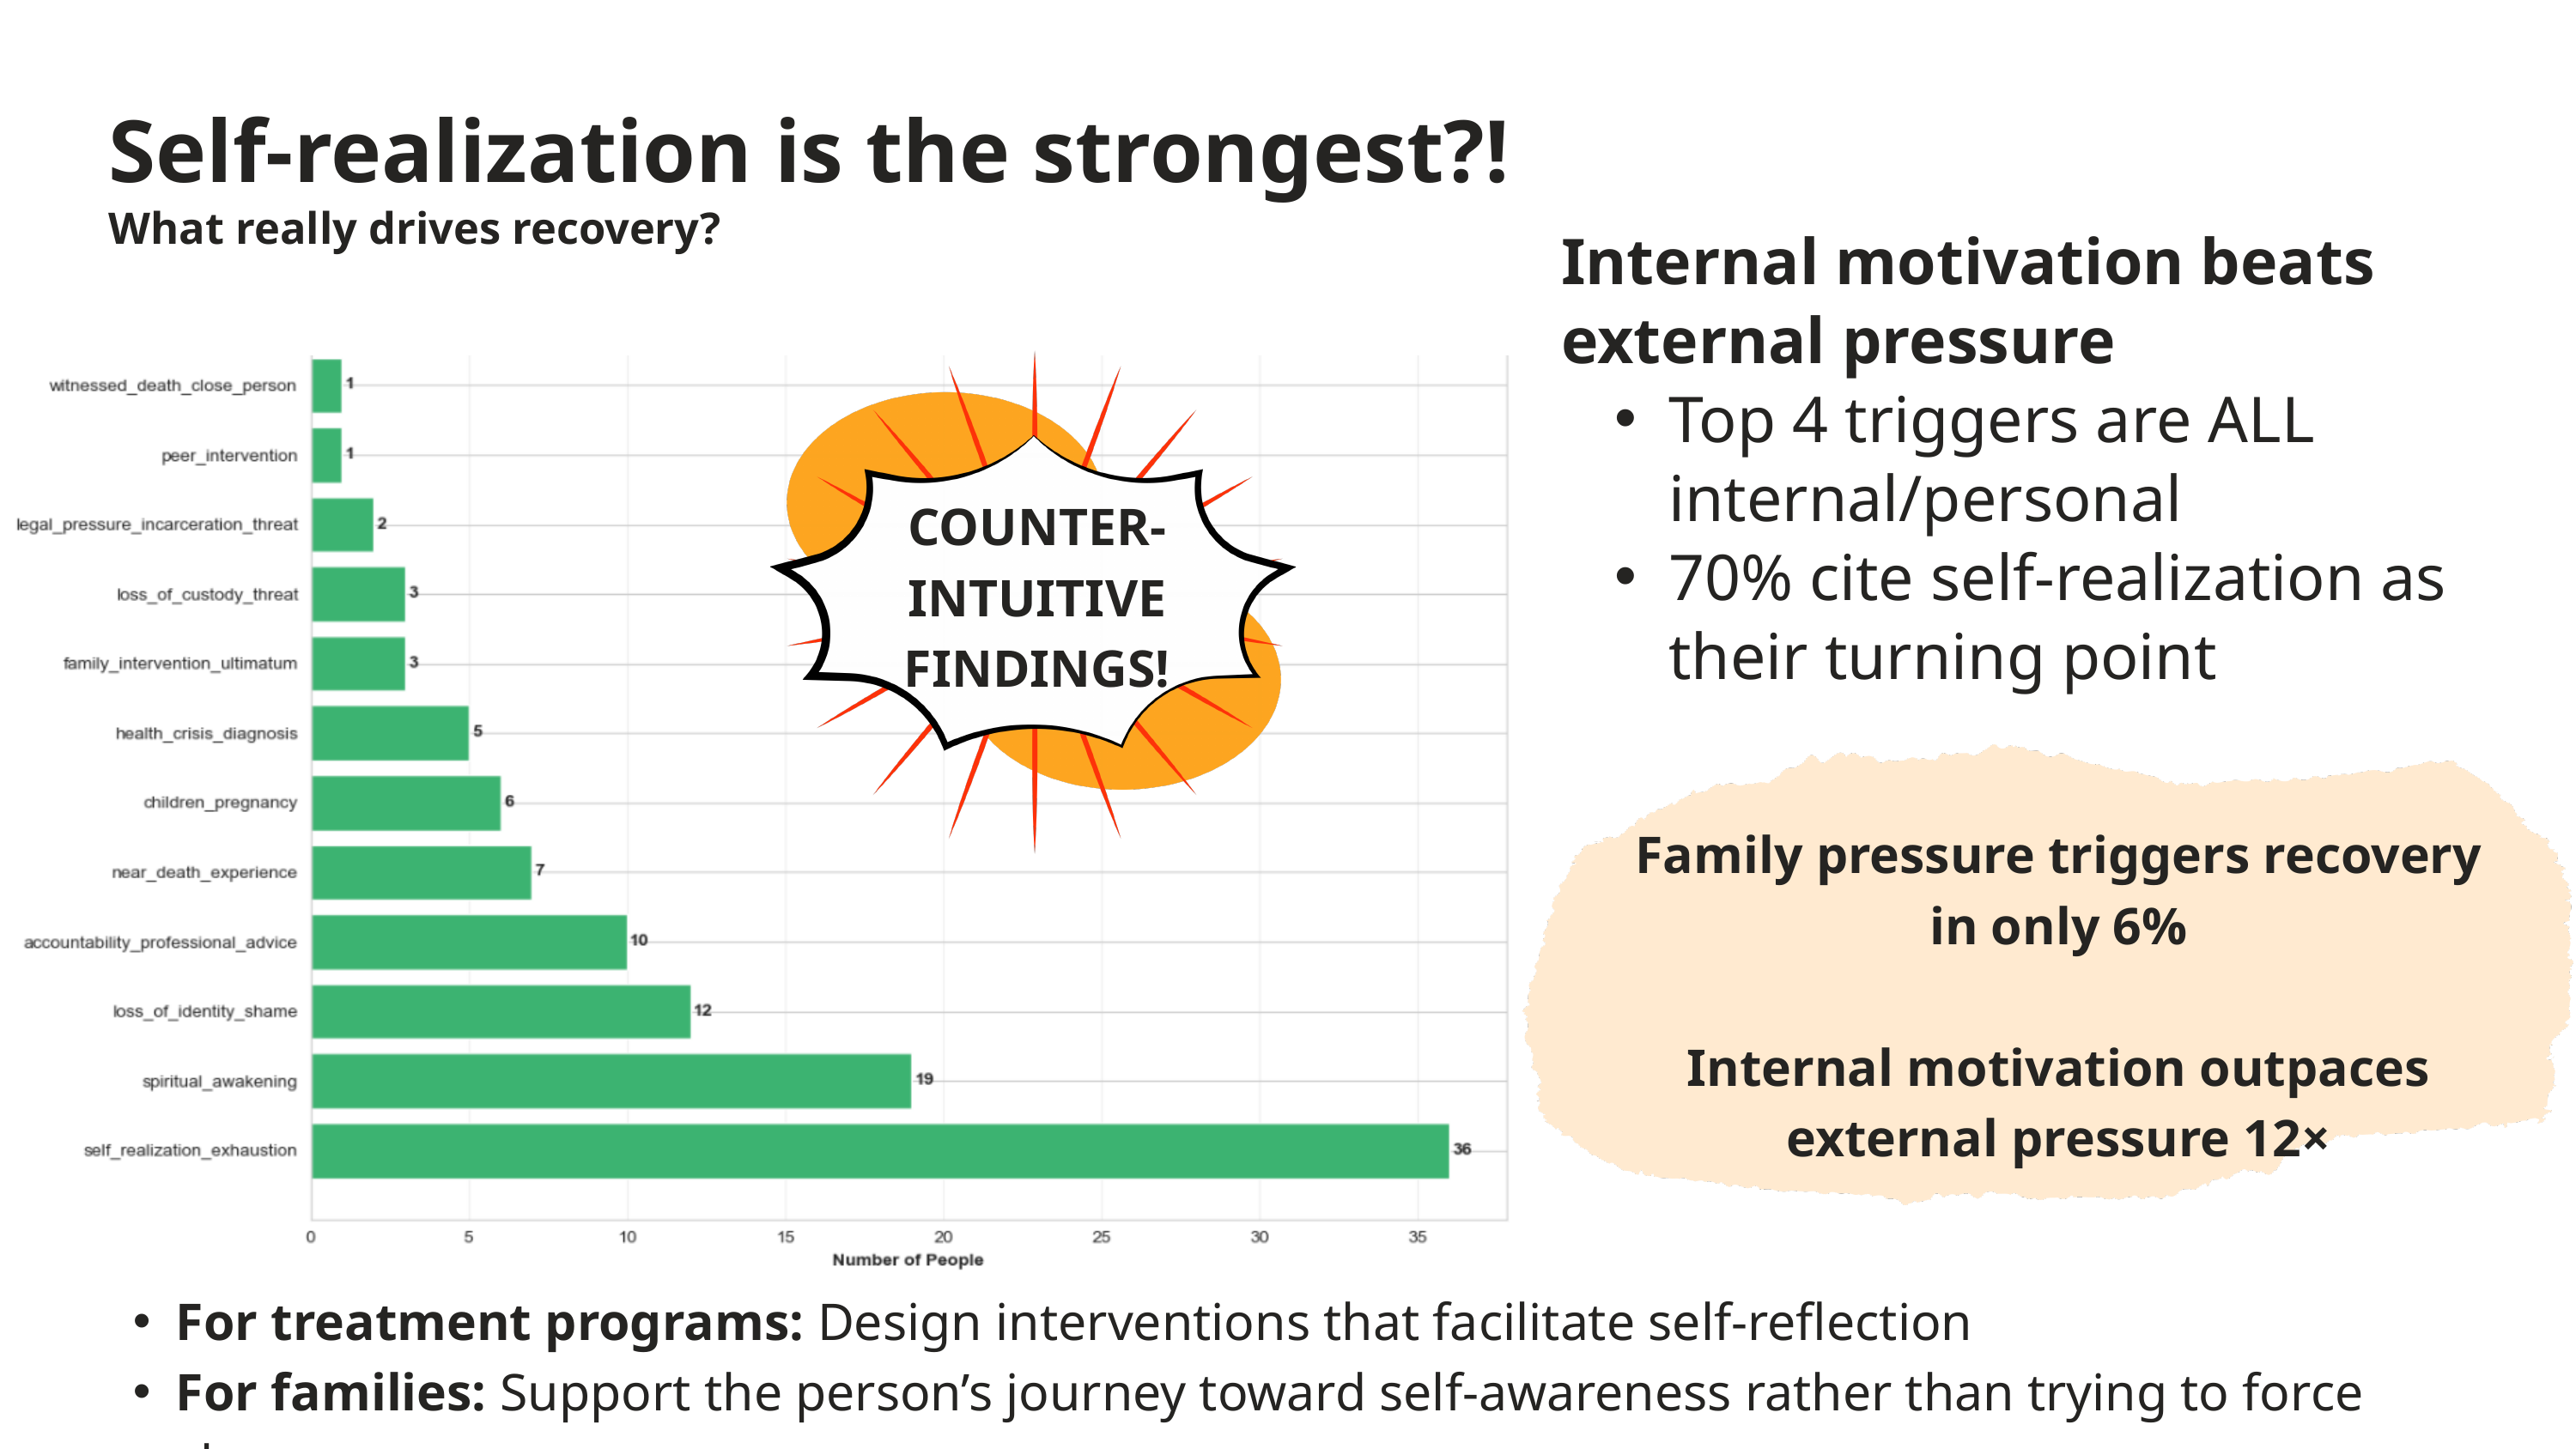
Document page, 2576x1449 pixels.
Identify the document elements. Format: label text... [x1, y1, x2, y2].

text_box For treatment programs: Design interventions that facilitate self-reflection For families: Support the person’s journey toward self-awareness rather than trying to force change [89, 1209, 2487, 1449]
text_box What really drives recovery? [108, 198, 1181, 253]
text_box [1519, 738, 2576, 1206]
text_box COUNTER- INTUITIVE FINDINGS! [884, 485, 1190, 698]
text_box [0, 355, 1520, 1285]
text_box Internal motivation beats external pressure Top 4 triggers are ALL internal/personal 70% cite self-realization as their turning point [1561, 218, 2556, 771]
text_box Family pressure triggers recovery in only 6% Internal motivation outpaces external pressure 12× [1619, 813, 2498, 1167]
text_box [769, 350, 1297, 854]
text_box Self-realization is the strongest?! [108, 92, 1520, 200]
